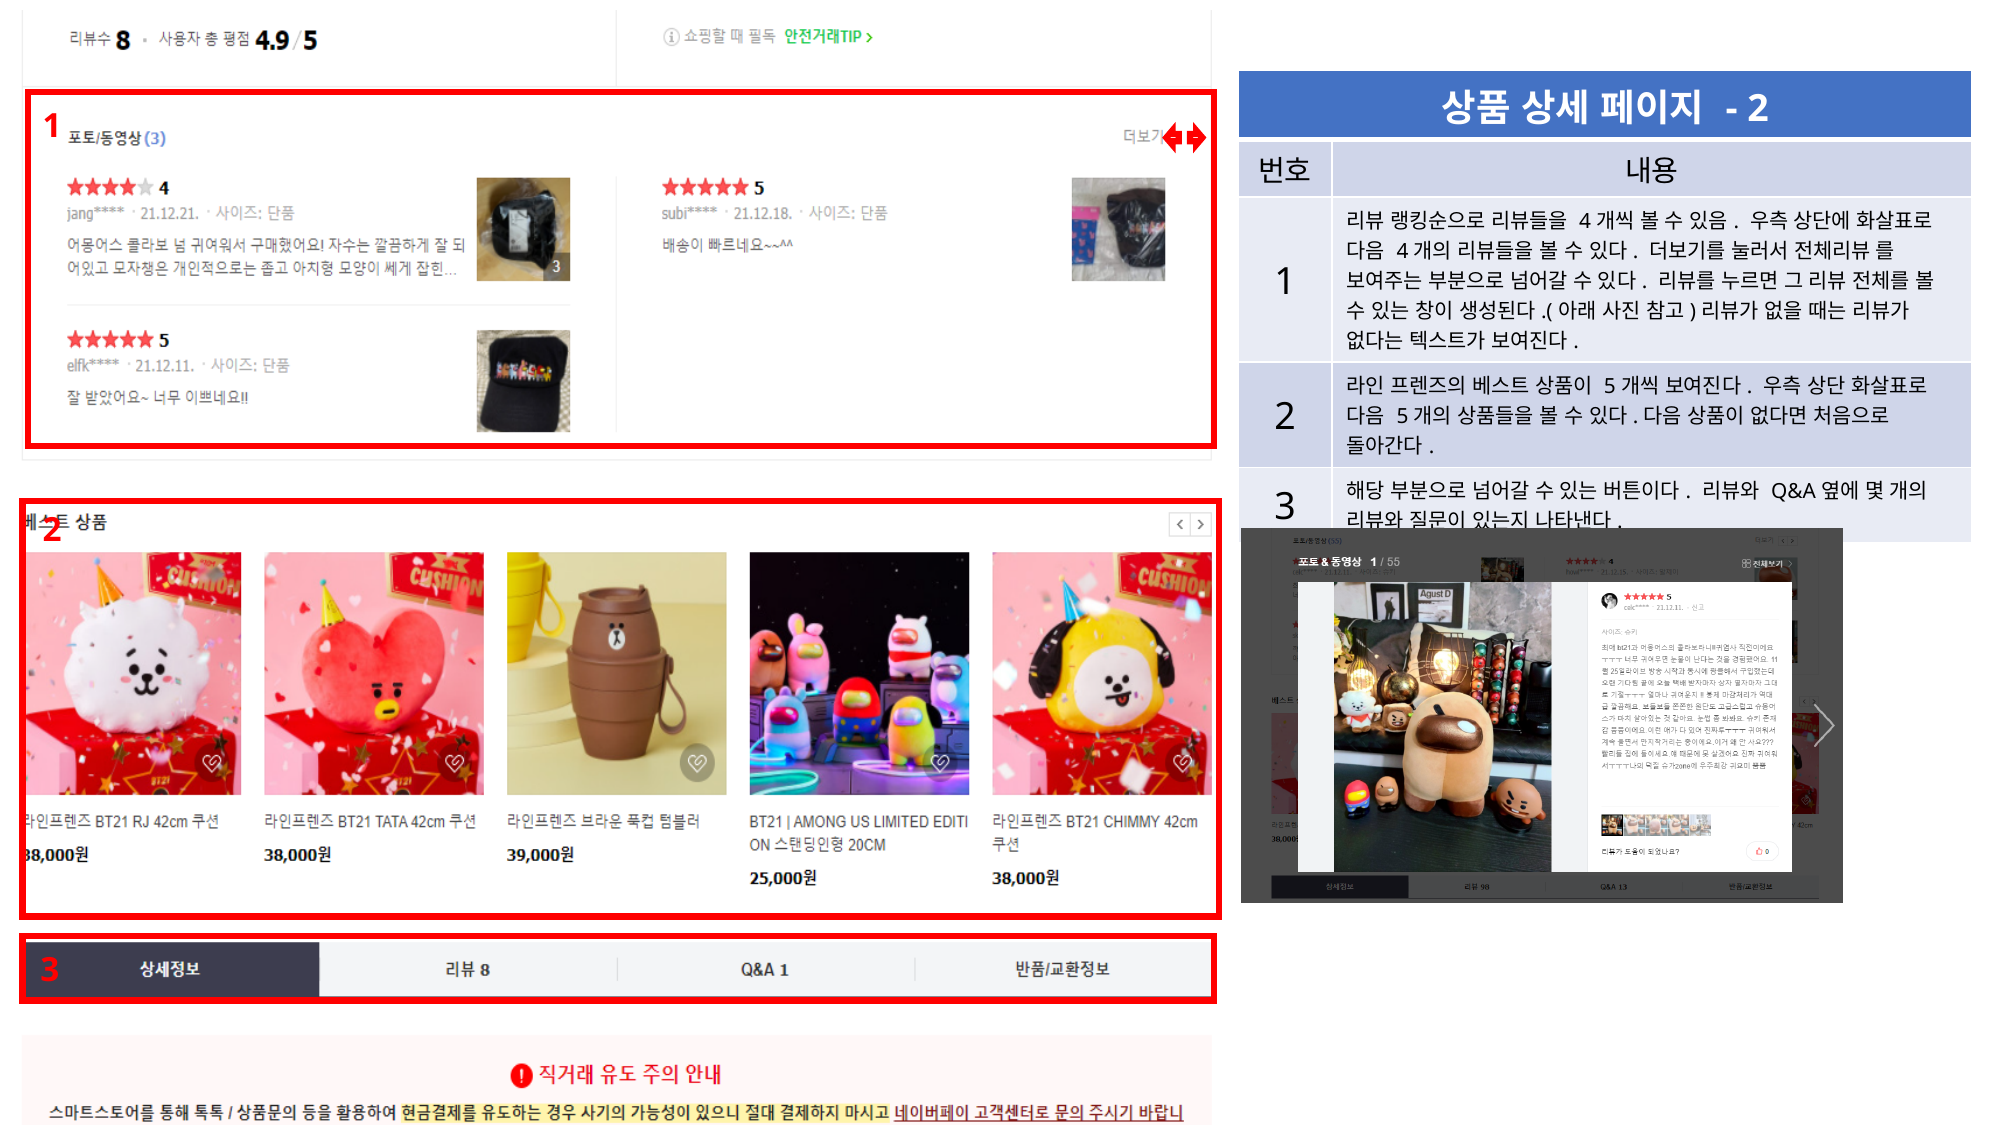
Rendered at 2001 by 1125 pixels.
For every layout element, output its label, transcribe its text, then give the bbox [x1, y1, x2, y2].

table_cell 해당 부분으로 넘어갈 수 있는 버튼이다. 리뷰와 Q&A옆에 몇 개의 리뷰와 질문이 있는지 나타낸다. [1333, 468, 1971, 542]
table_cell 리뷰 랭킹순으로 리뷰들을 4개씩 볼 수 있음. 우측 상단에 화살표로 다음 4개의 리뷰들을 볼 수 있다. 더보기를 눌러서 전체리뷰 를 보여주는 부분으로 넘어갈 수 있다. 리뷰를 누르면 그 리뷰 전체를 볼 수 있는 창이 생성된다.(아래 사진 참고)리뷰가 없을 때는 리뷰가 없다는 텍스트가 보여진다. [1333, 198, 1971, 361]
table_cell 1 [1239, 198, 1331, 361]
table_header 상품 상세 페이지 - 2 [1239, 71, 1971, 137]
table_cell 라인 프렌즈의 베스트 상품이 5개씩 보여진다. 우측 상단 화살표로 다음 5개의 상품들을 볼 수 있다.다음 상품이 없다면 처음으로 돌아간다. [1333, 363, 1971, 467]
table_cell 내용 [1333, 142, 1971, 196]
table_cell 2 [1239, 363, 1331, 467]
picture [1241, 528, 1843, 903]
table_cell 3 [1239, 468, 1331, 542]
picture [0, 10, 1220, 1125]
table_cell 번호 [1239, 142, 1331, 196]
